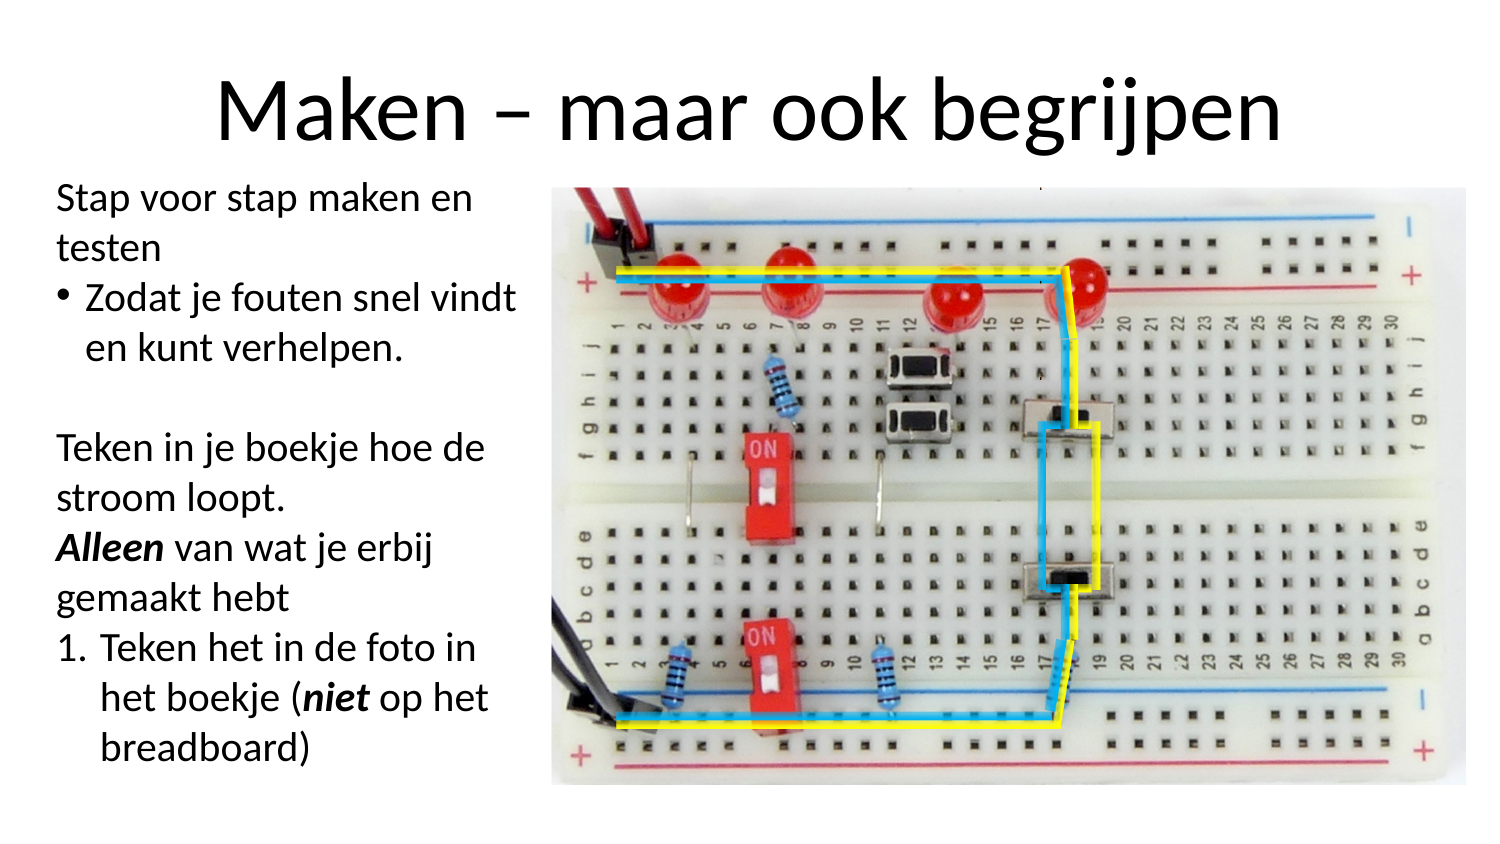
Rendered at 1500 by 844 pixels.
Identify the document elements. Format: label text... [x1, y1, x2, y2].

text_box Stap voor stap maken en testen Zodat je fouten snel vindt en kunt verhelpen. Teken in je boekje hoe de stroom loopt. Alleen van wat je erbij gemaakt hebt 1. Teken het in de foto in het boekje (niet op het breadboard) [41, 161, 538, 777]
picture [548, 185, 1467, 785]
title Maken – maar ook begrijpen [75, 33, 1425, 175]
